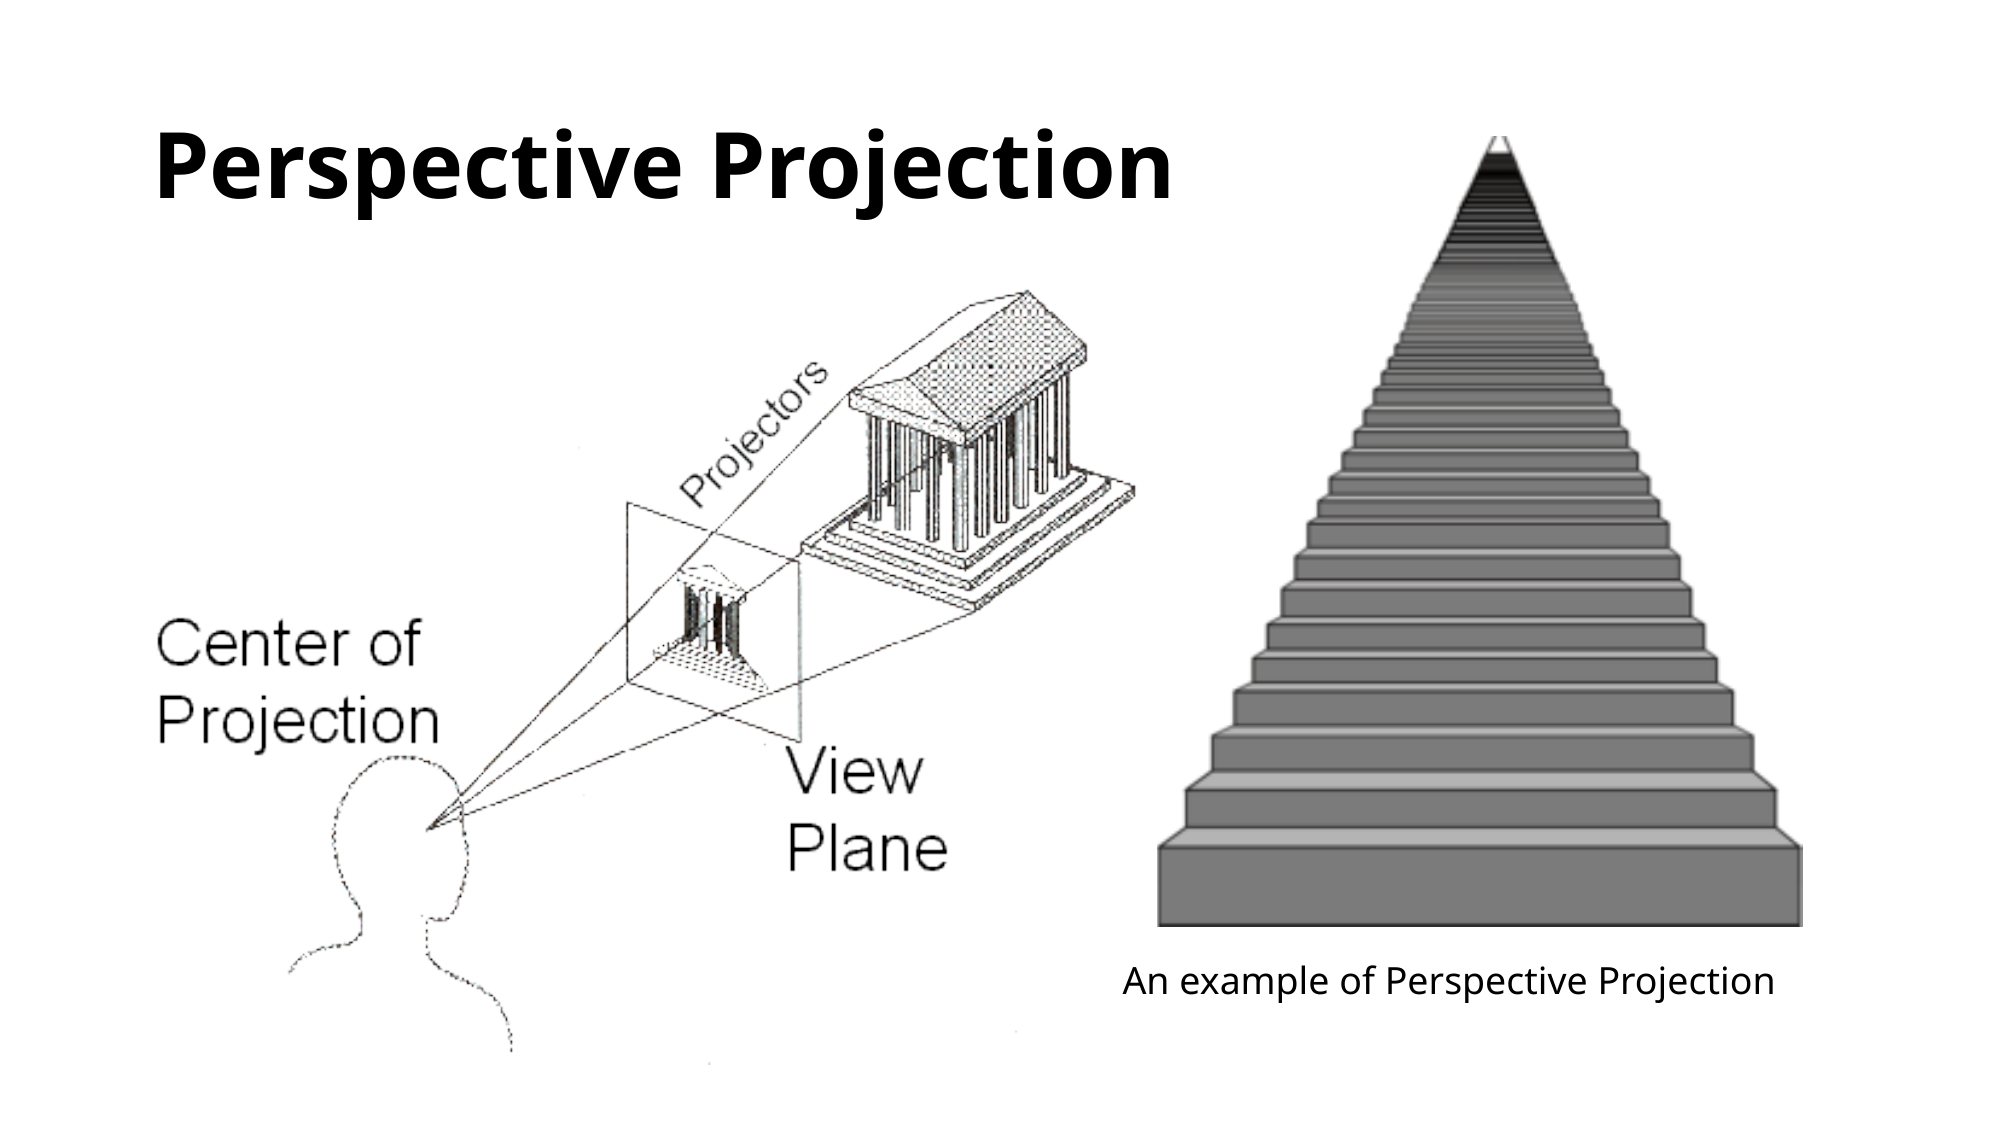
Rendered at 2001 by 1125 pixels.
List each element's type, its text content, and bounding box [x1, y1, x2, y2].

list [137, 277, 1158, 1066]
picture [1157, 136, 1803, 927]
title Perspective Projection [137, 59, 1863, 278]
text_box An example of Perspective Projection [1158, 949, 1863, 1010]
